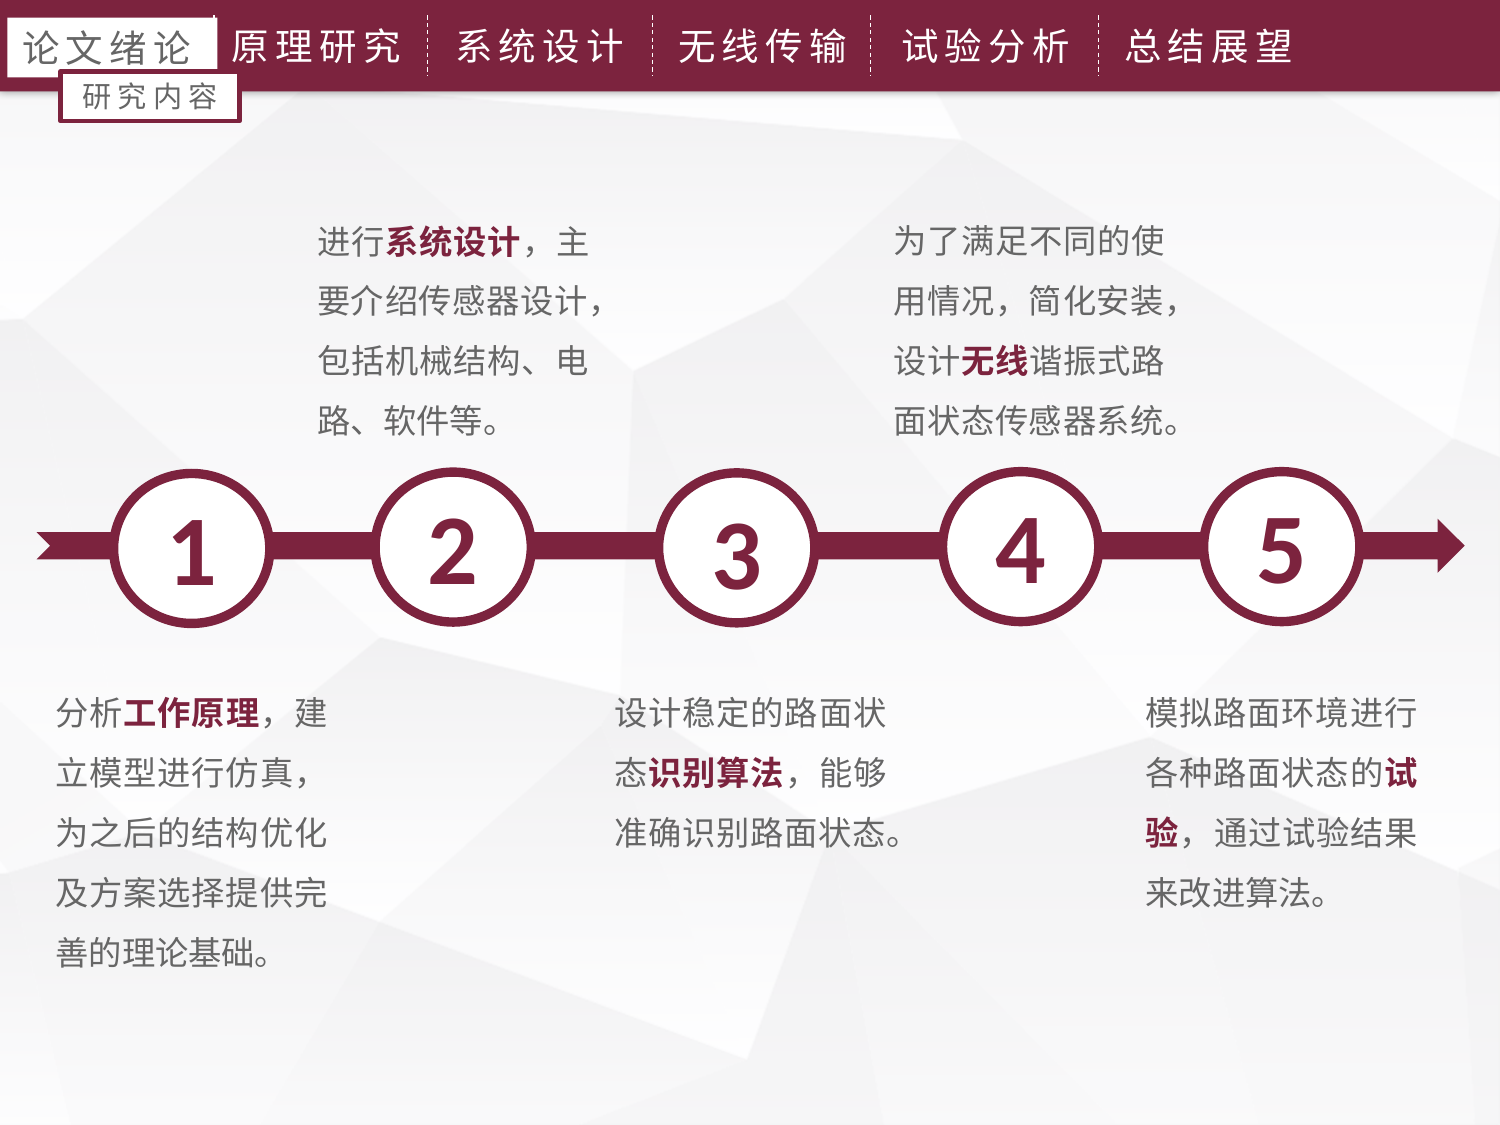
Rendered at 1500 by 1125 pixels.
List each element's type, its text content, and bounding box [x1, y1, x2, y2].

picture [0, 92, 1500, 1125]
text_box 无线传输 [871, 15, 876, 76]
text_box [1099, 531, 1204, 561]
text_box 分析工作原理，建立模型进行仿真，为之后的结构优化及方案选择提供完善的理论基础。 [40, 664, 343, 979]
text_box [1252, 470, 1311, 476]
text_box [1360, 516, 1467, 576]
text_box [0, 0, 1500, 92]
text_box 试验分析 [886, 15, 1098, 76]
text_box [1202, 481, 1361, 623]
text_box 论文绪论 [7, 17, 213, 78]
text_box 3 [696, 482, 778, 617]
text_box [531, 531, 659, 561]
text_box [941, 481, 1100, 623]
text_box [425, 471, 482, 476]
text_box 无线传输 [663, 15, 870, 76]
text_box 4 [980, 476, 1061, 611]
text_box 设计稳定的路面状态识别算法，能够准确识别路面状态。 [599, 664, 902, 860]
text_box [374, 481, 533, 624]
text_box 系统设计 [440, 15, 652, 76]
text_box 总结展望 [1109, 15, 1322, 76]
text_box 模拟路面环境进行各种路面状态的试验，通过试验结果来改进算法。 [1130, 664, 1433, 919]
text_box 原理研究 [217, 15, 427, 76]
text_box 研究内容 [60, 71, 240, 122]
text_box [161, 472, 222, 478]
text_box 1 [151, 478, 232, 613]
text_box [778, 483, 816, 613]
text_box [269, 531, 375, 561]
text_box 为了满足不同的使用情况，简化安装，设计无线谐振式路面状态传感器系统。 [878, 192, 1180, 448]
text_box [34, 531, 114, 561]
text_box [657, 482, 696, 614]
text_box [815, 531, 942, 561]
text_box [991, 470, 1050, 476]
text_box 5 [1241, 476, 1323, 611]
text_box [697, 471, 777, 482]
text_box [112, 483, 271, 625]
text_box 进行系统设计，主要介绍传感器设计，包括机械结构、电路、软件等。 [302, 193, 605, 448]
text_box [703, 617, 770, 624]
text_box 2 [413, 476, 494, 612]
